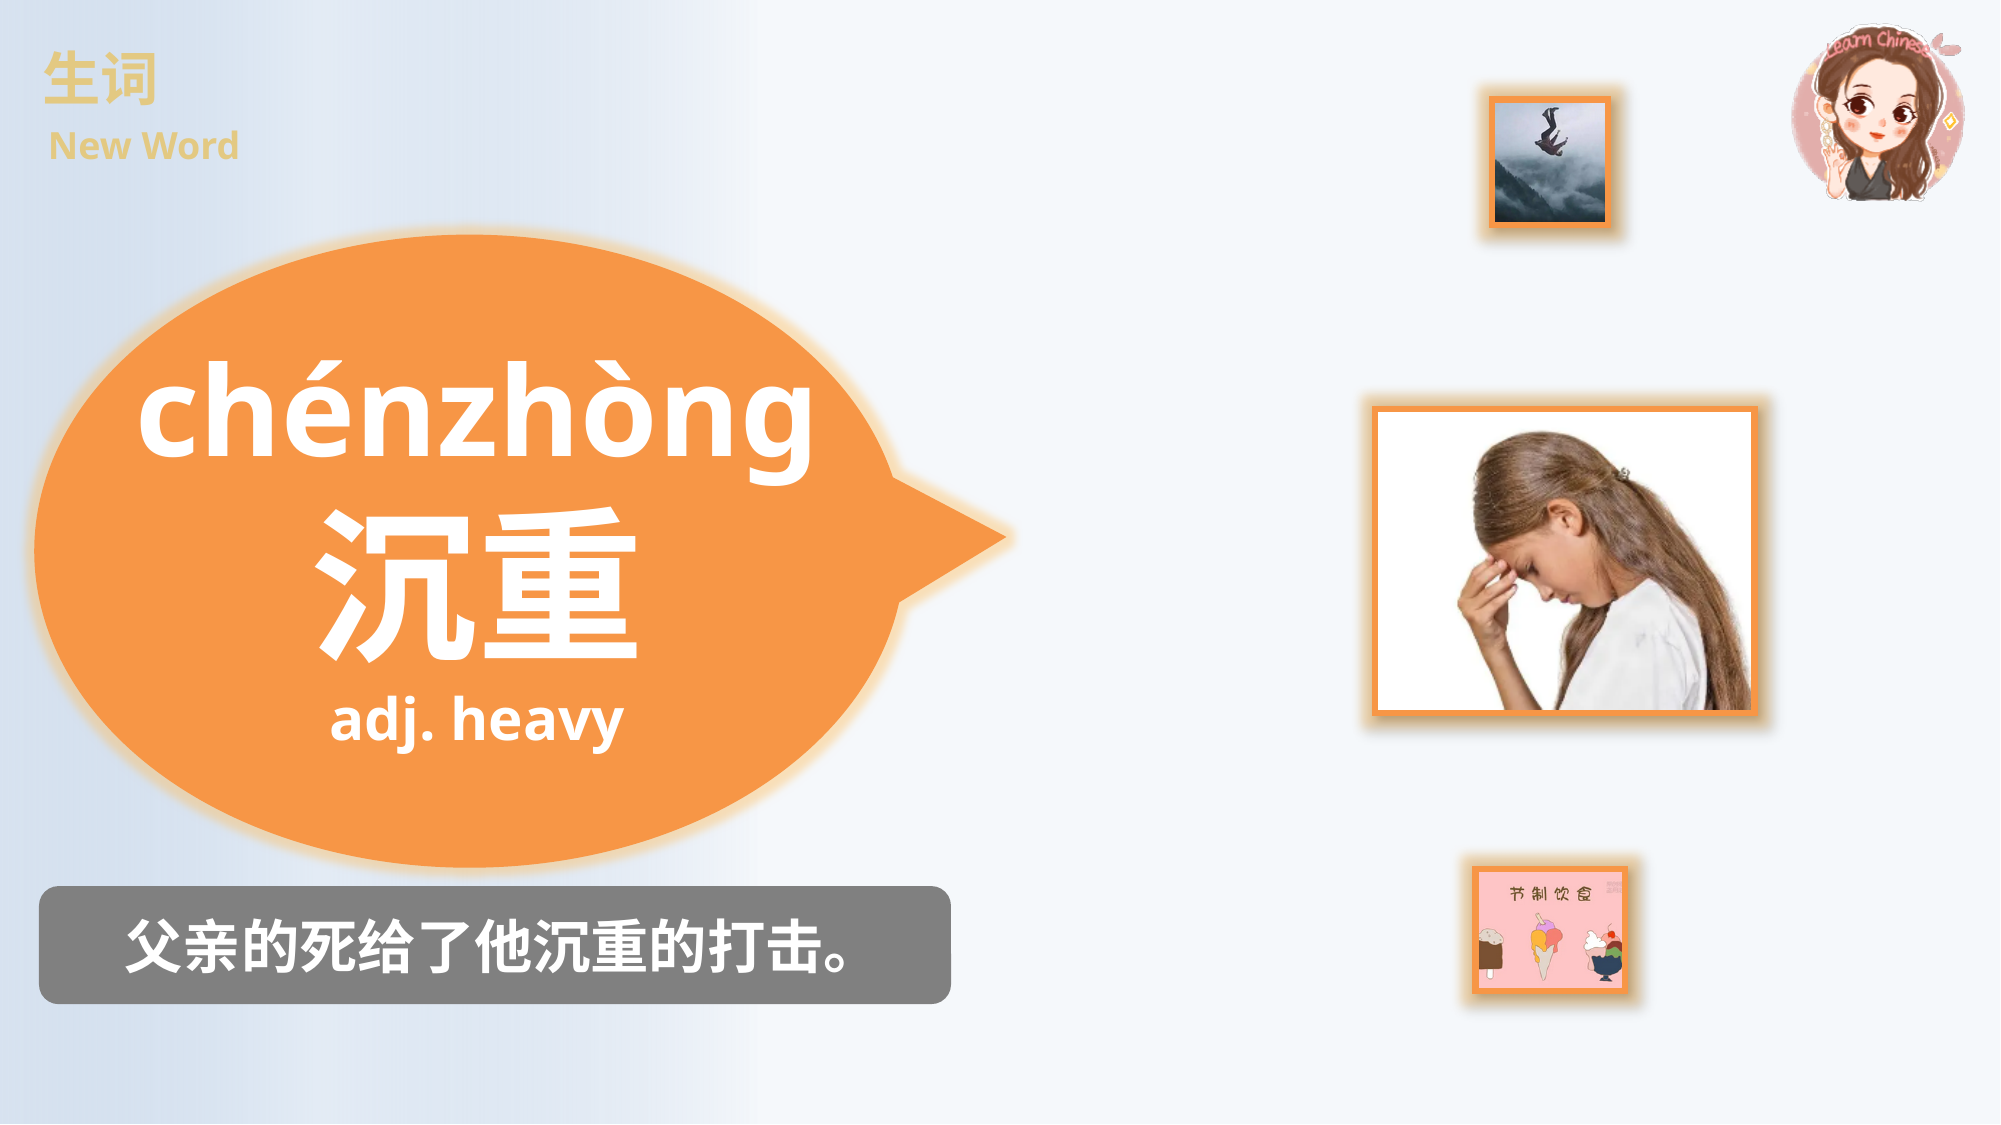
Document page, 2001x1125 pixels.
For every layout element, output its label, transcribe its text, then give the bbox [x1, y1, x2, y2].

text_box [27, 239, 928, 864]
text_box 生词 [27, 35, 174, 120]
text_box New Word [33, 115, 256, 175]
picture [0, 0, 2001, 1125]
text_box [38, 886, 968, 1005]
